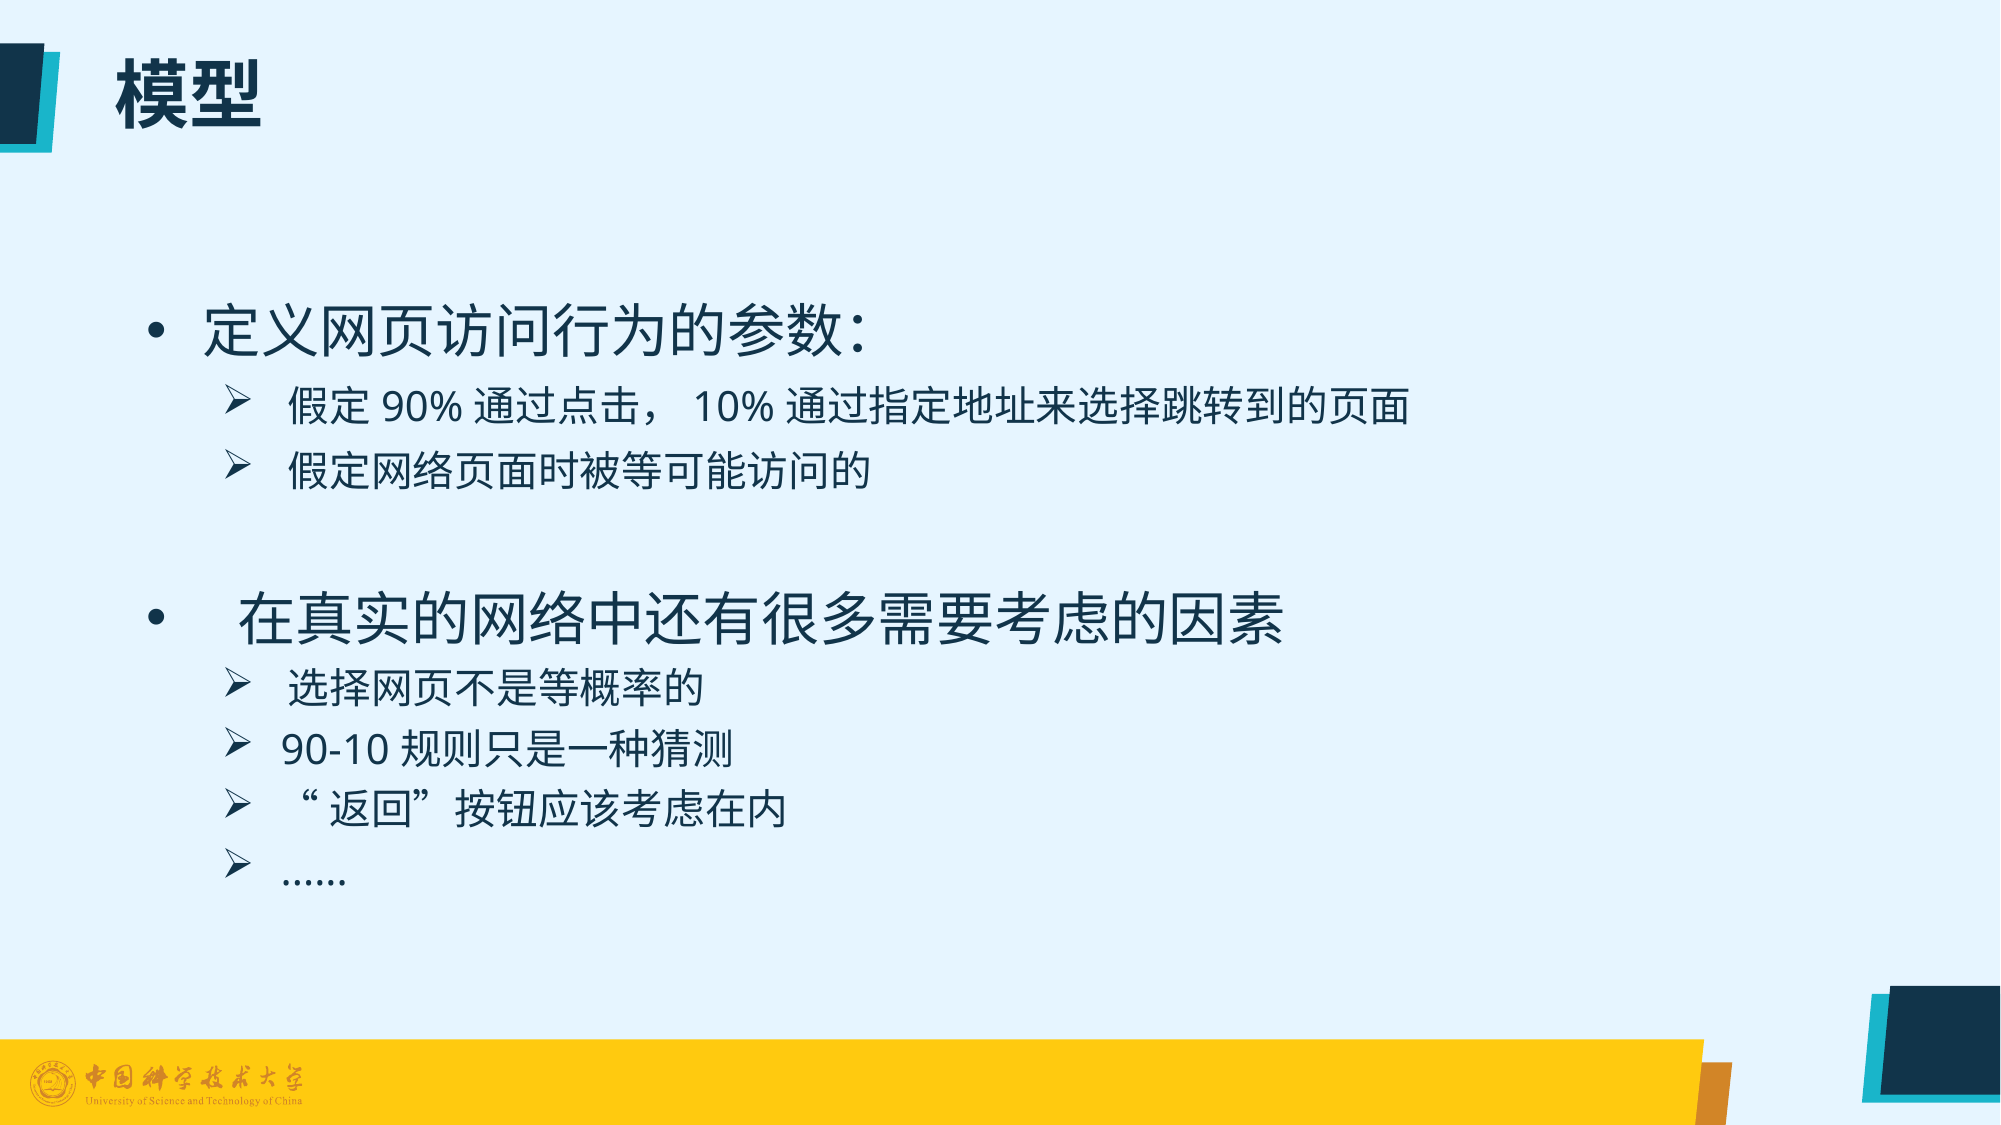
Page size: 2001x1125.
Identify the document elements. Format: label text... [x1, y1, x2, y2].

title 模型 [99, 43, 1863, 153]
list 定义网页访问行为的参数： 假定90%通过点击，10%通过指定地址来选择跳转到的页面 假定网络页面时被等可能访问的 在真实的网络中还有很多需要考虑的因素 选择网页不是等概率的 90-10规则只是一种猜测 “返回”按钮应该考虑在内 ...... [131, 272, 1655, 987]
